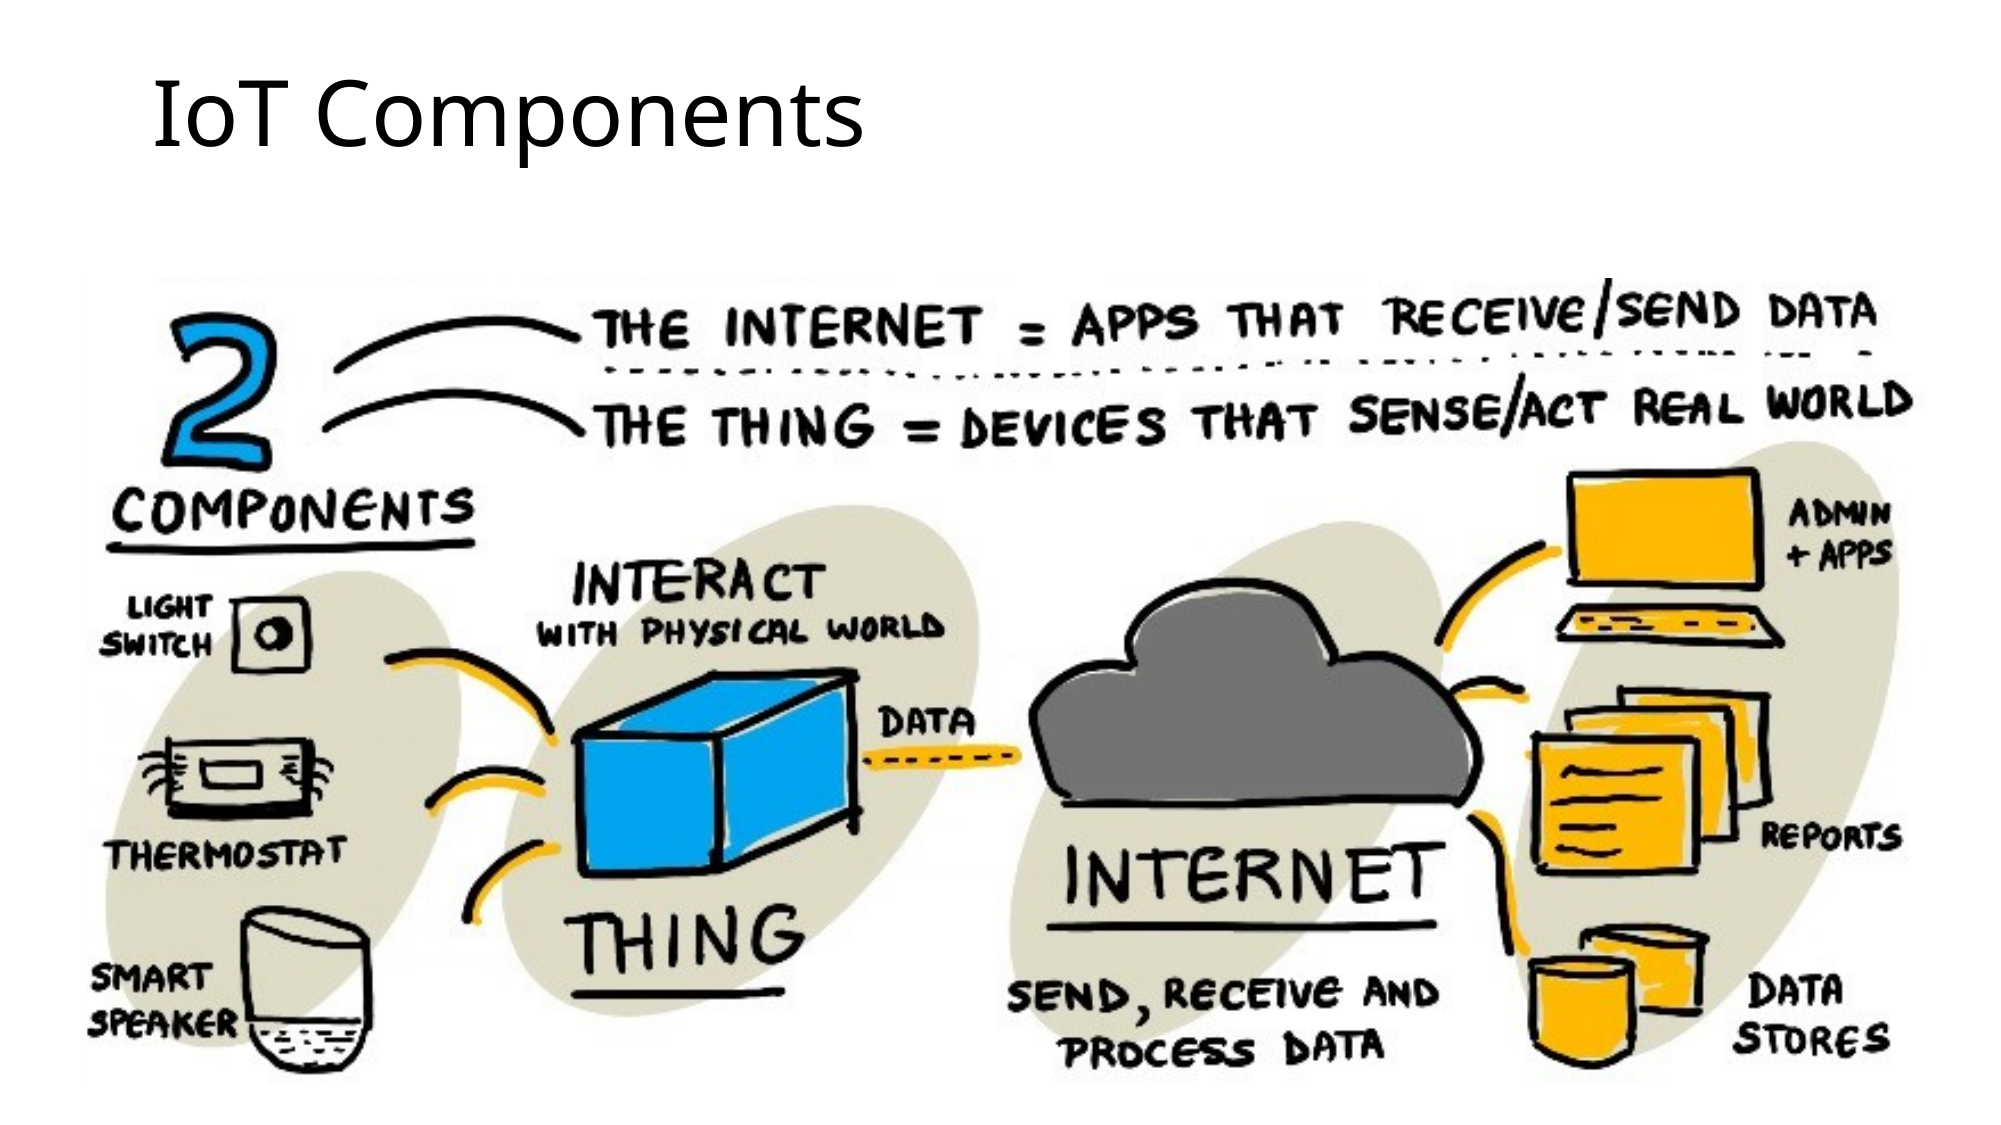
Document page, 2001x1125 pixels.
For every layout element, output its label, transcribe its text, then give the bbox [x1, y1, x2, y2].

picture [86, 277, 1928, 1086]
text_box IoT Components [137, 59, 1863, 277]
